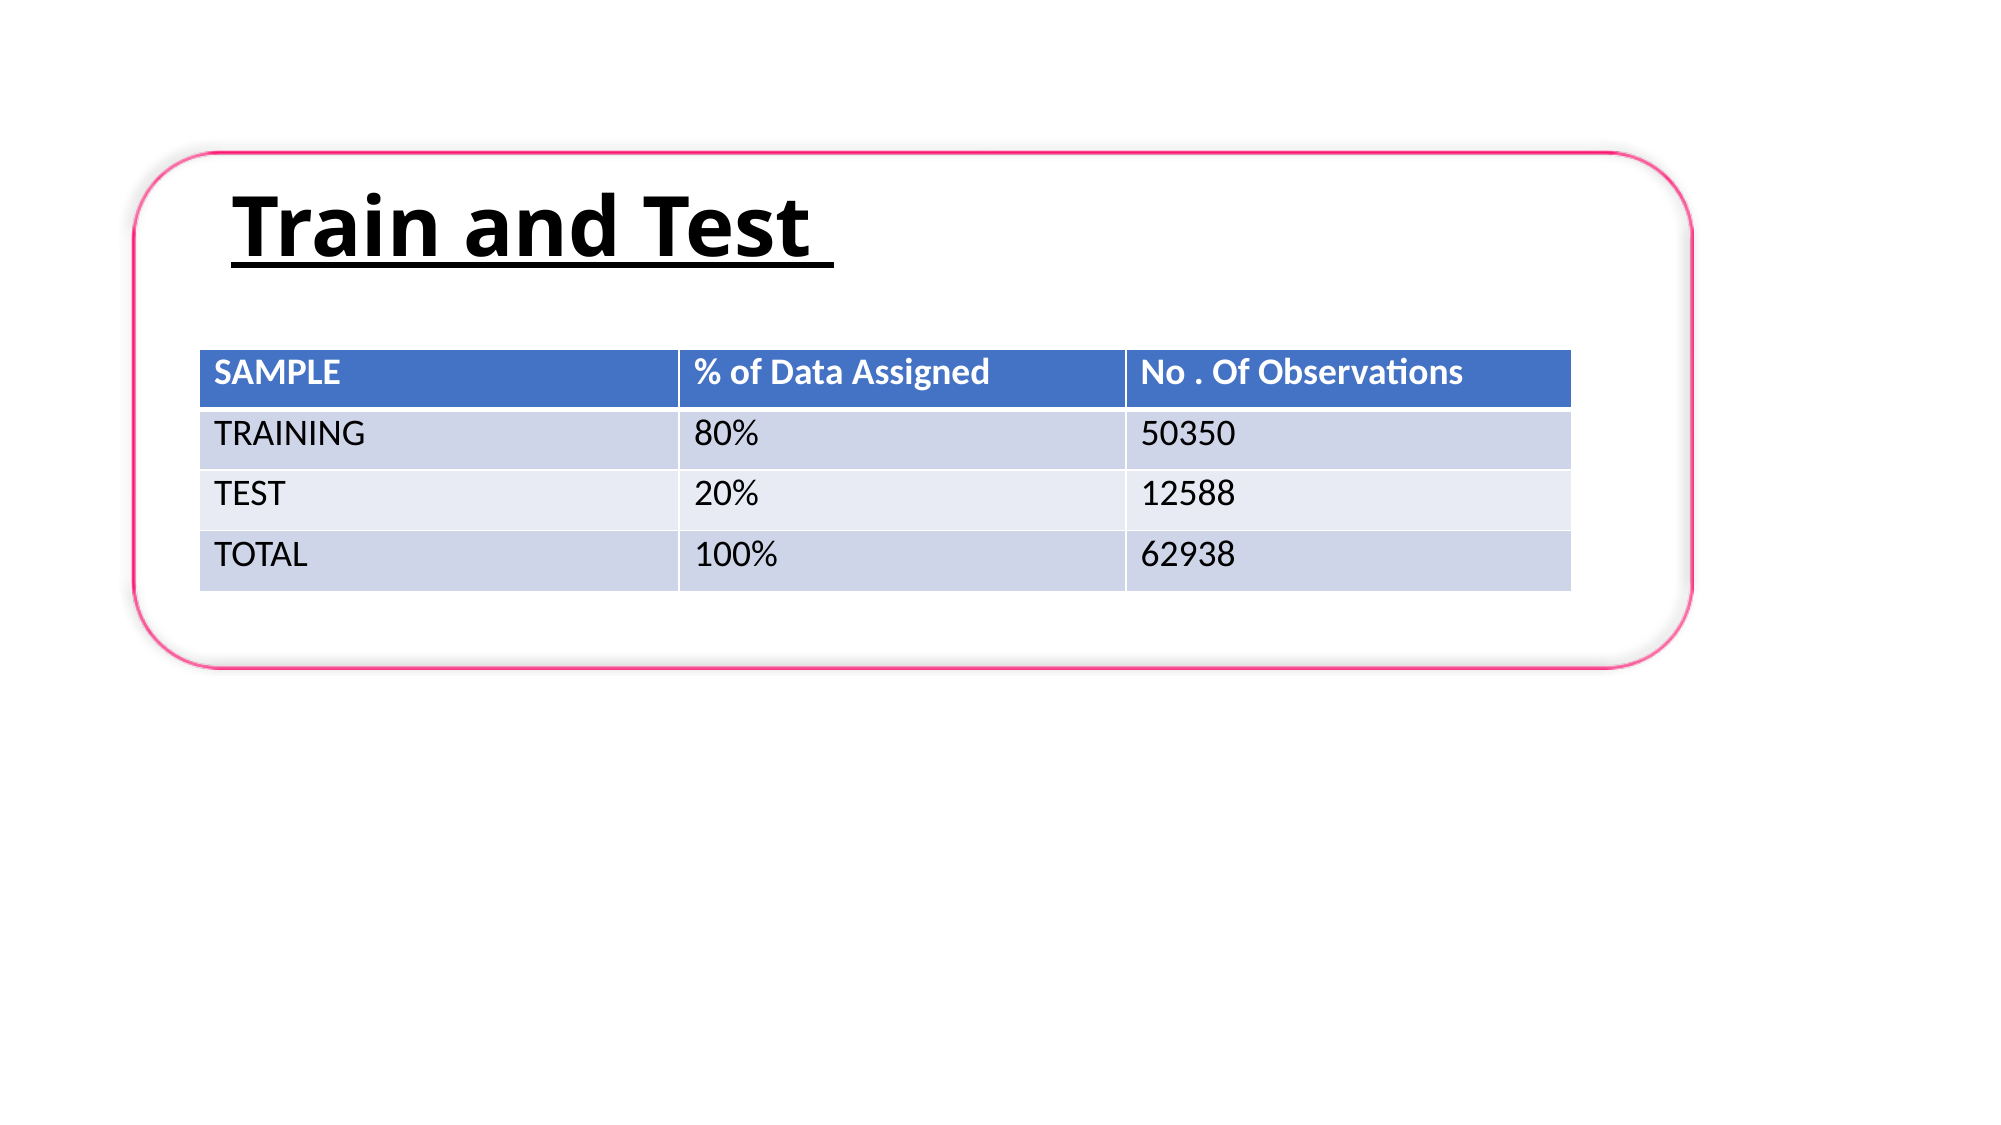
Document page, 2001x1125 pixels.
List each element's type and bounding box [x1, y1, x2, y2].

text_box [135, 153, 1691, 669]
